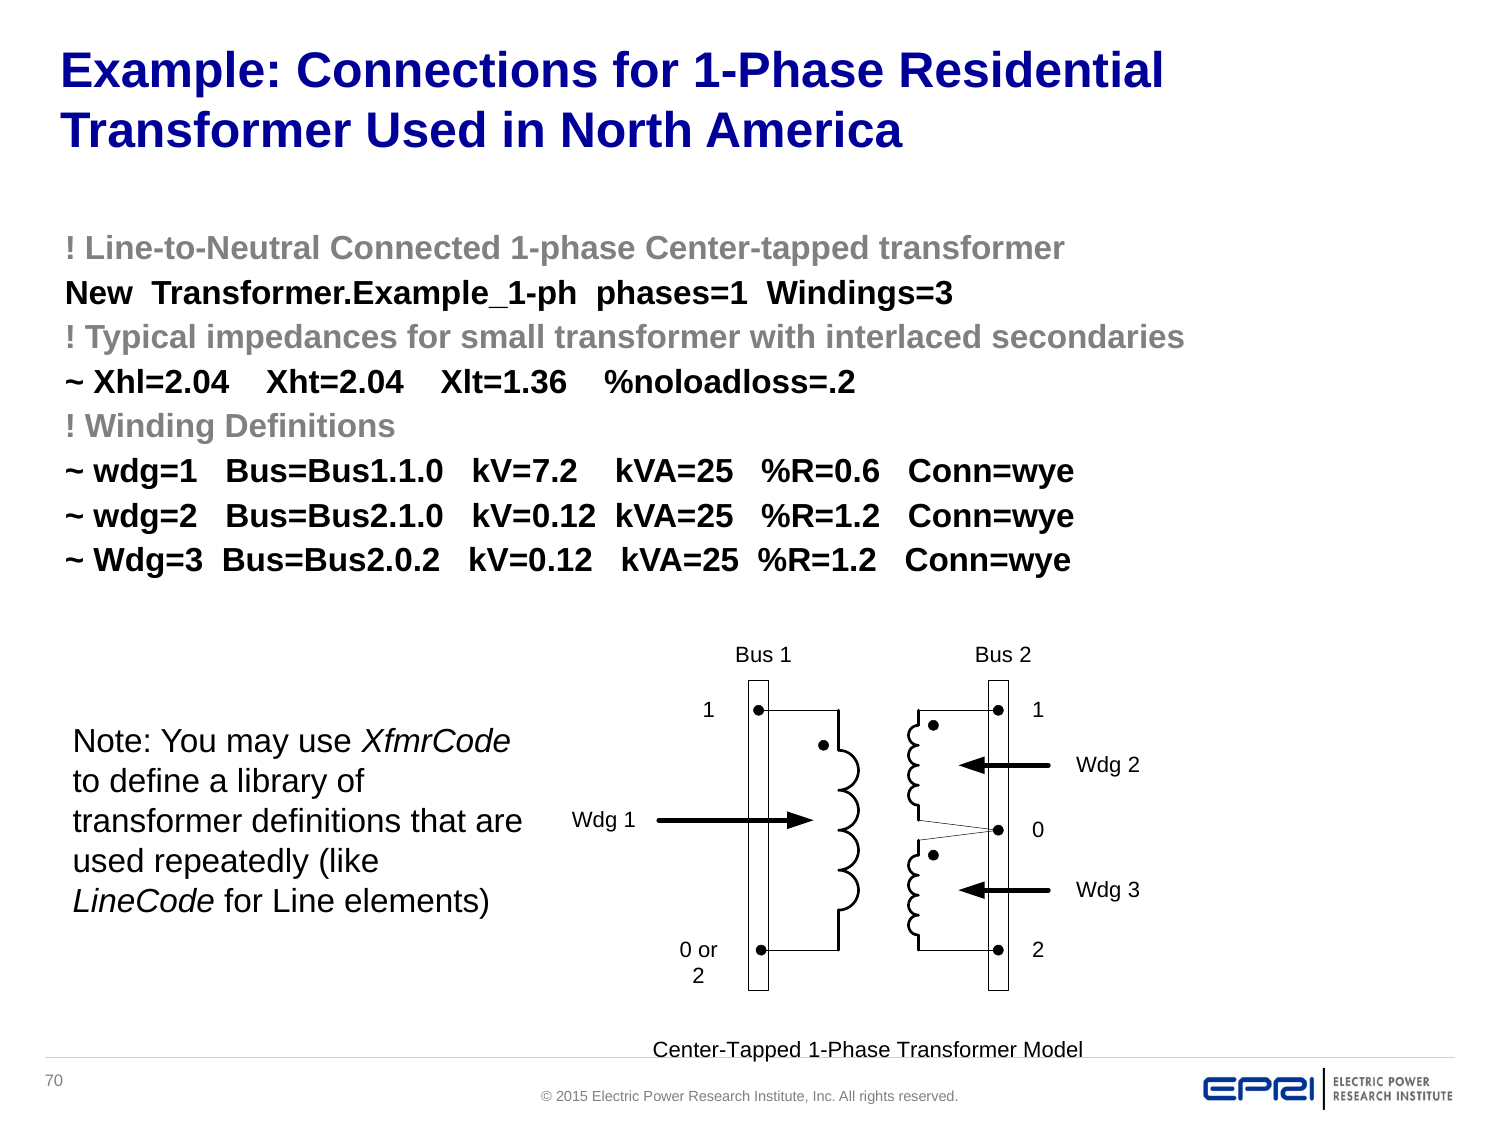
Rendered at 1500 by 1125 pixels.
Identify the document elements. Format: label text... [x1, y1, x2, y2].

text_box Note: You may use XfmrCode to define a library of transformer definitions that are used repeatedly (like LineCode for Line elements) [57, 711, 544, 927]
title Example: Connections for 1-Phase Residential Transformer Used in North America [44, 29, 1456, 151]
picture [568, 636, 1143, 1067]
text_box ! Line-to-Neutral Connected 1-phase Center-tapped transformer New Transformer.Example_1-ph phases=1 Windings=3 ! Typical impedances for small transformer with interlaced secondaries ~ Xhl=2.04 Xht=2.04 Xlt=1.36 %noloadloss=.2 ! Winding Definitions ~ wdg=1 Bus=Bus1.1.0 kV=7.2 kVA=25 %R=0.6 Conn=wye ~ wdg=2 Bus=Bus2.1.0 kV=0.12 kVA=25 %R=1.2 Conn=wye ~ Wdg=3 Bus=Bus2.0.2 kV=0.12 kVA=25 %R=1.2 Conn=wye [49, 229, 1417, 585]
picture [1200, 1064, 1455, 1113]
